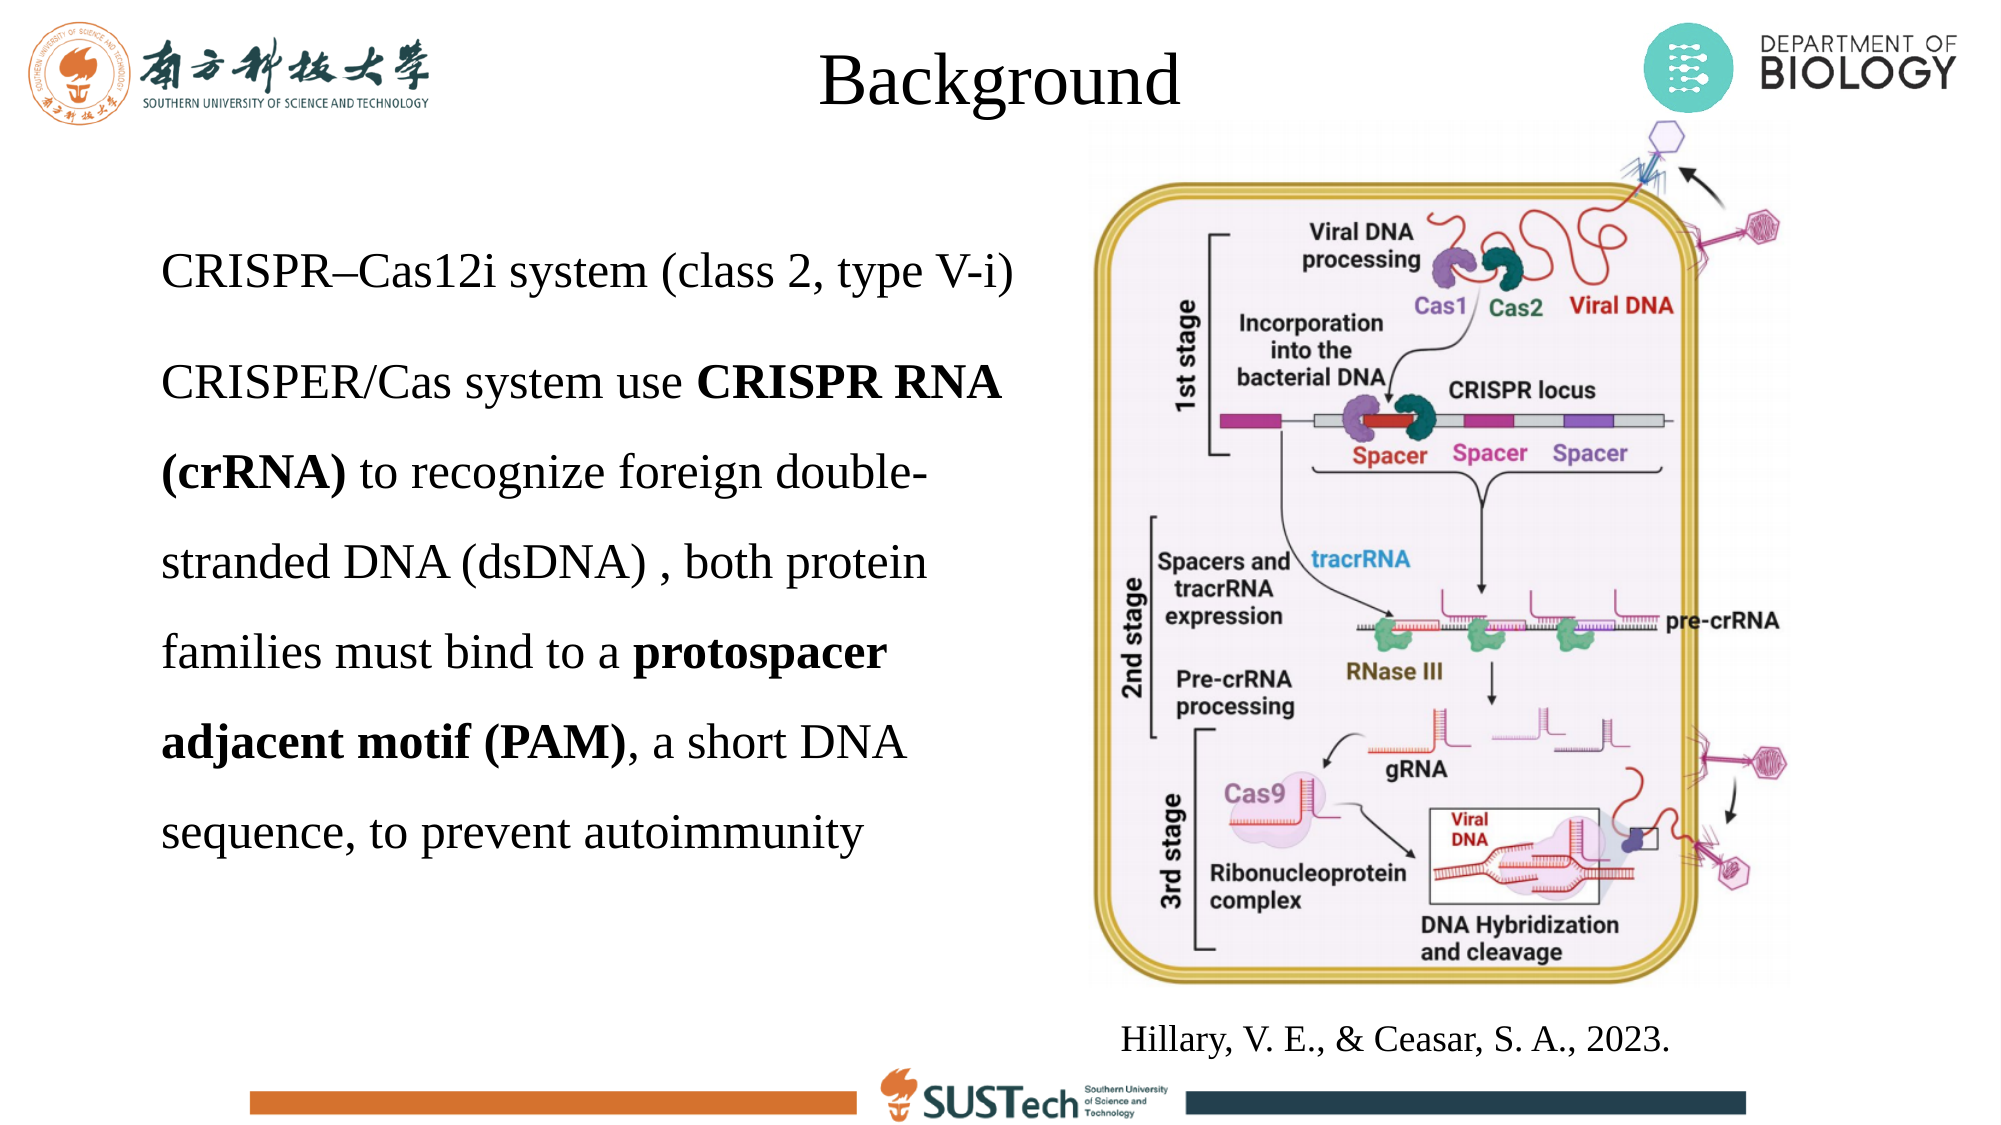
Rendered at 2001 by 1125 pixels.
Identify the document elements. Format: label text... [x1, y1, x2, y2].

list Background [674, 33, 1326, 130]
text_box Hillary, V. E., & Ceasar, S. A., 2023. [1105, 1015, 1739, 1067]
picture [0, 0, 2001, 1125]
text_box CRISPR–Cas12i system (class 2, type V-i) CRISPER/Cas system use CRISPR RNA (crRNA) to recognize foreign double-stranded DNA (dsDNA) , both protein families must bind to a protospacer adjacent motif (PAM), a short DNA sequence, to prevent autoimmunity [146, 200, 1049, 1031]
